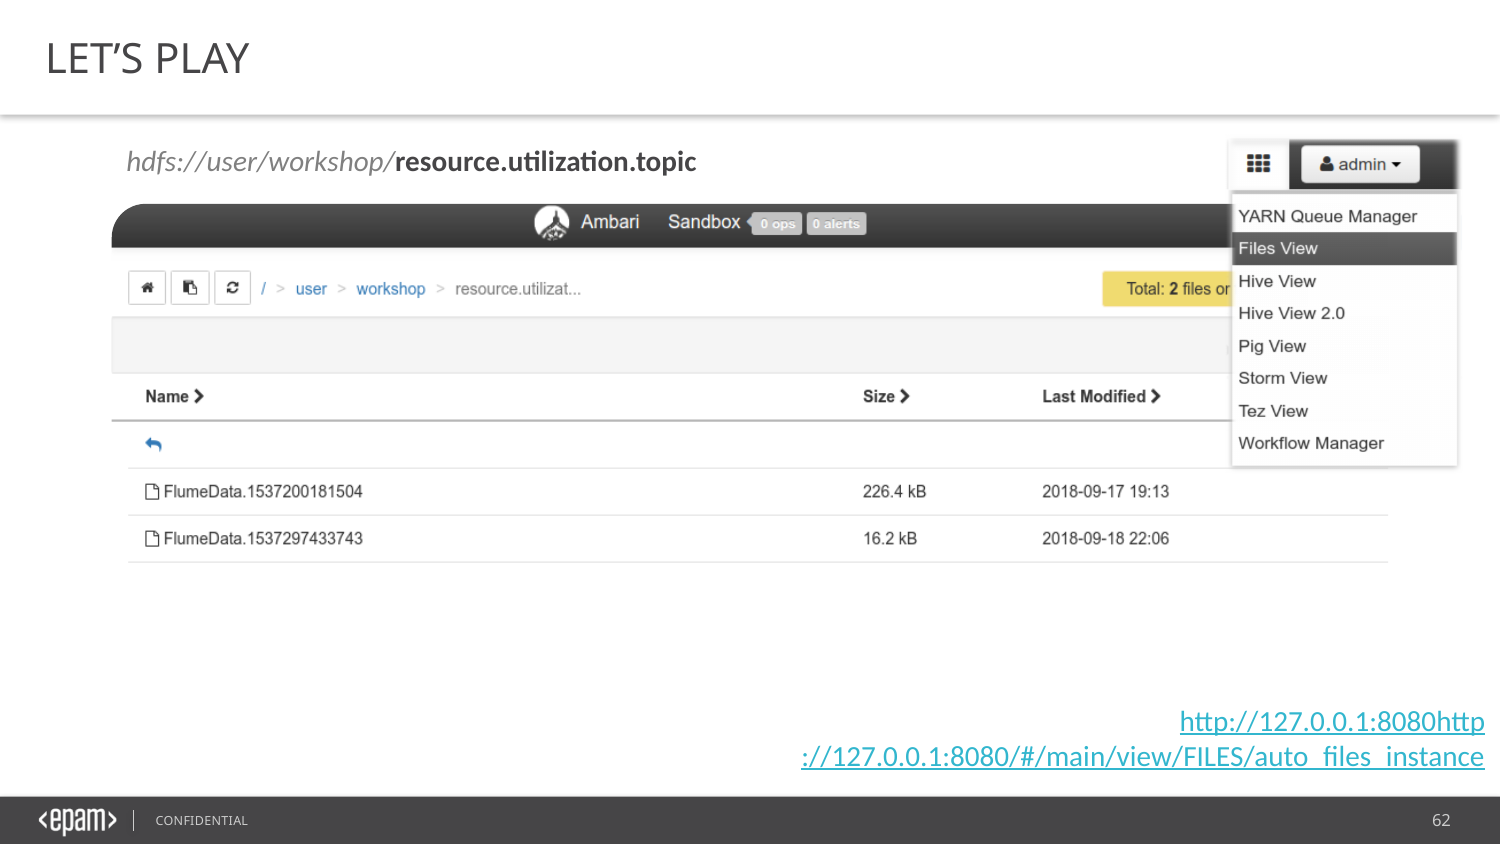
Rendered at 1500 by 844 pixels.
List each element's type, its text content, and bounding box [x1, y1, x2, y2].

picture [38, 808, 117, 837]
text_box hdfs://user/workshop/resource.utilization.topic​ [111, 134, 862, 185]
list LET’s PLAY [0, 0, 1500, 115]
text_box http://127.0.0.1:8080 http://127.0.0.1:8080/#/main/view/FILES/auto_files_instance [510, 694, 1500, 780]
picture [111, 134, 1463, 597]
